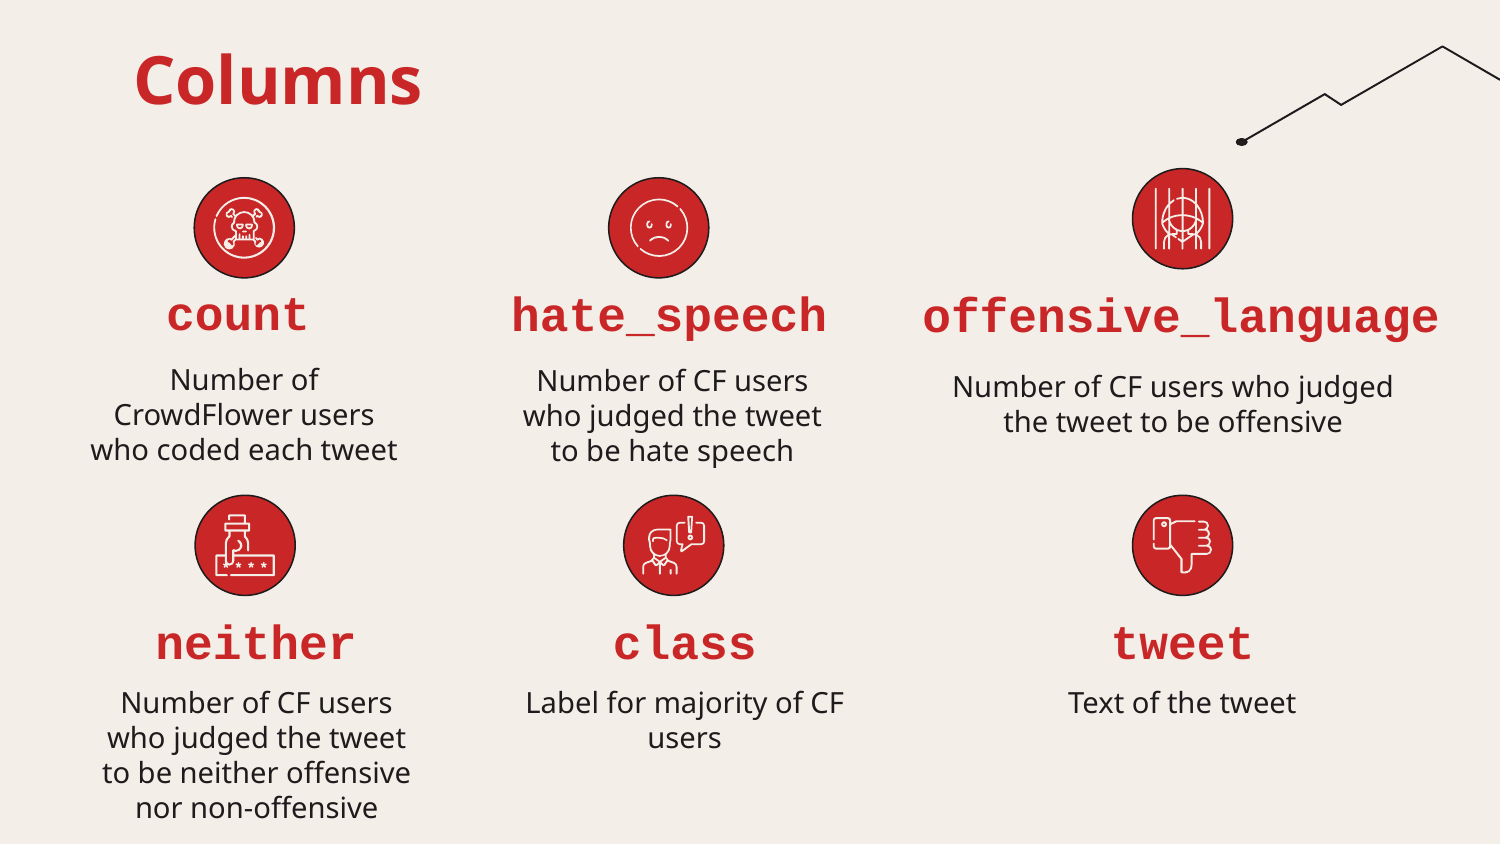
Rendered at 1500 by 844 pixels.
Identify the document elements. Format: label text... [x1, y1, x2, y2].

subtitle count [68, 290, 421, 341]
subtitle Number of CF users who judged the tweet to be neither offensive nor non-offensive [80, 670, 433, 819]
subtitle offensive_language [907, 280, 1458, 343]
subtitle Number of CrowdFlower users who coded each tweet [68, 346, 421, 459]
subtitle Label for majority of CF users [508, 670, 862, 750]
subtitle Number of CF users who judged the tweet to be offensive [924, 353, 1423, 466]
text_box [1154, 187, 1211, 250]
subtitle hate_speech [496, 284, 874, 341]
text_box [215, 514, 276, 577]
text_box [195, 495, 296, 596]
subtitle Text of the tweet [1005, 669, 1359, 750]
text_box [1132, 168, 1233, 269]
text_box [642, 515, 706, 575]
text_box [1152, 516, 1213, 574]
text_box [1132, 495, 1233, 596]
text_box [211, 266, 277, 278]
subtitle Number of CF users who judged the tweet to be hate speech [496, 347, 850, 460]
text_box [623, 495, 724, 596]
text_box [211, 196, 278, 259]
subtitle class [508, 594, 862, 670]
text_box [608, 177, 709, 278]
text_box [629, 198, 689, 258]
subtitle neither [79, 594, 433, 670]
text_box [194, 177, 295, 262]
title Columns [118, 30, 1382, 125]
subtitle tweet [1073, 594, 1292, 670]
